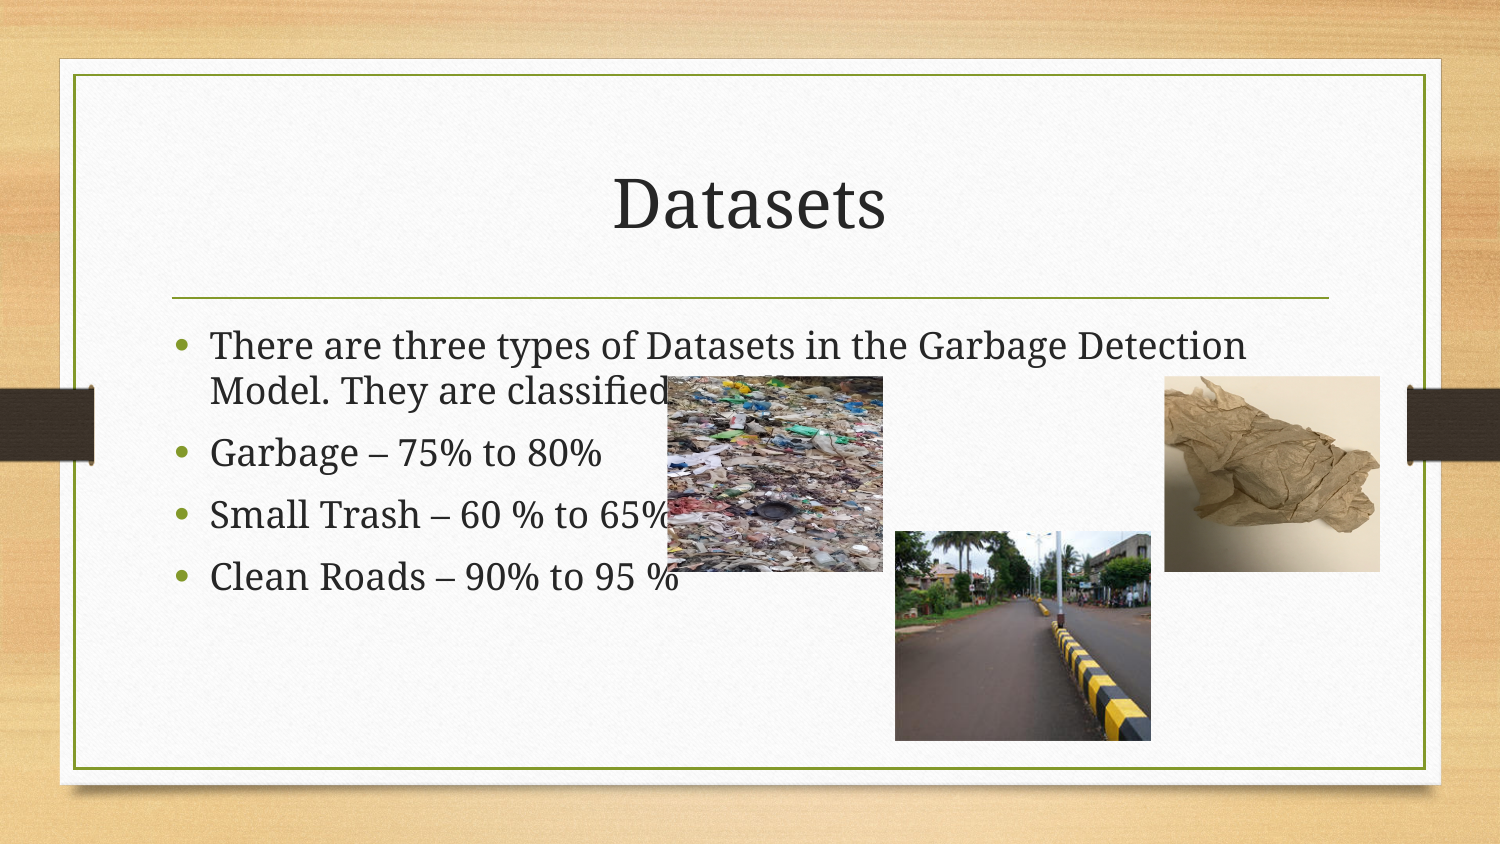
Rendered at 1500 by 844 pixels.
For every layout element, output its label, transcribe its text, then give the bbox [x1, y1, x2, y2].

title Datasets [159, 120, 1341, 282]
list There are three types of Datasets in the Garbage Detection Model. They are classified as follows: Garbage – 75% to 80% Small Trash – 60 % to 65% Clean Roads – 90% to 95 % [159, 314, 1341, 723]
picture [0, 0, 1500, 844]
